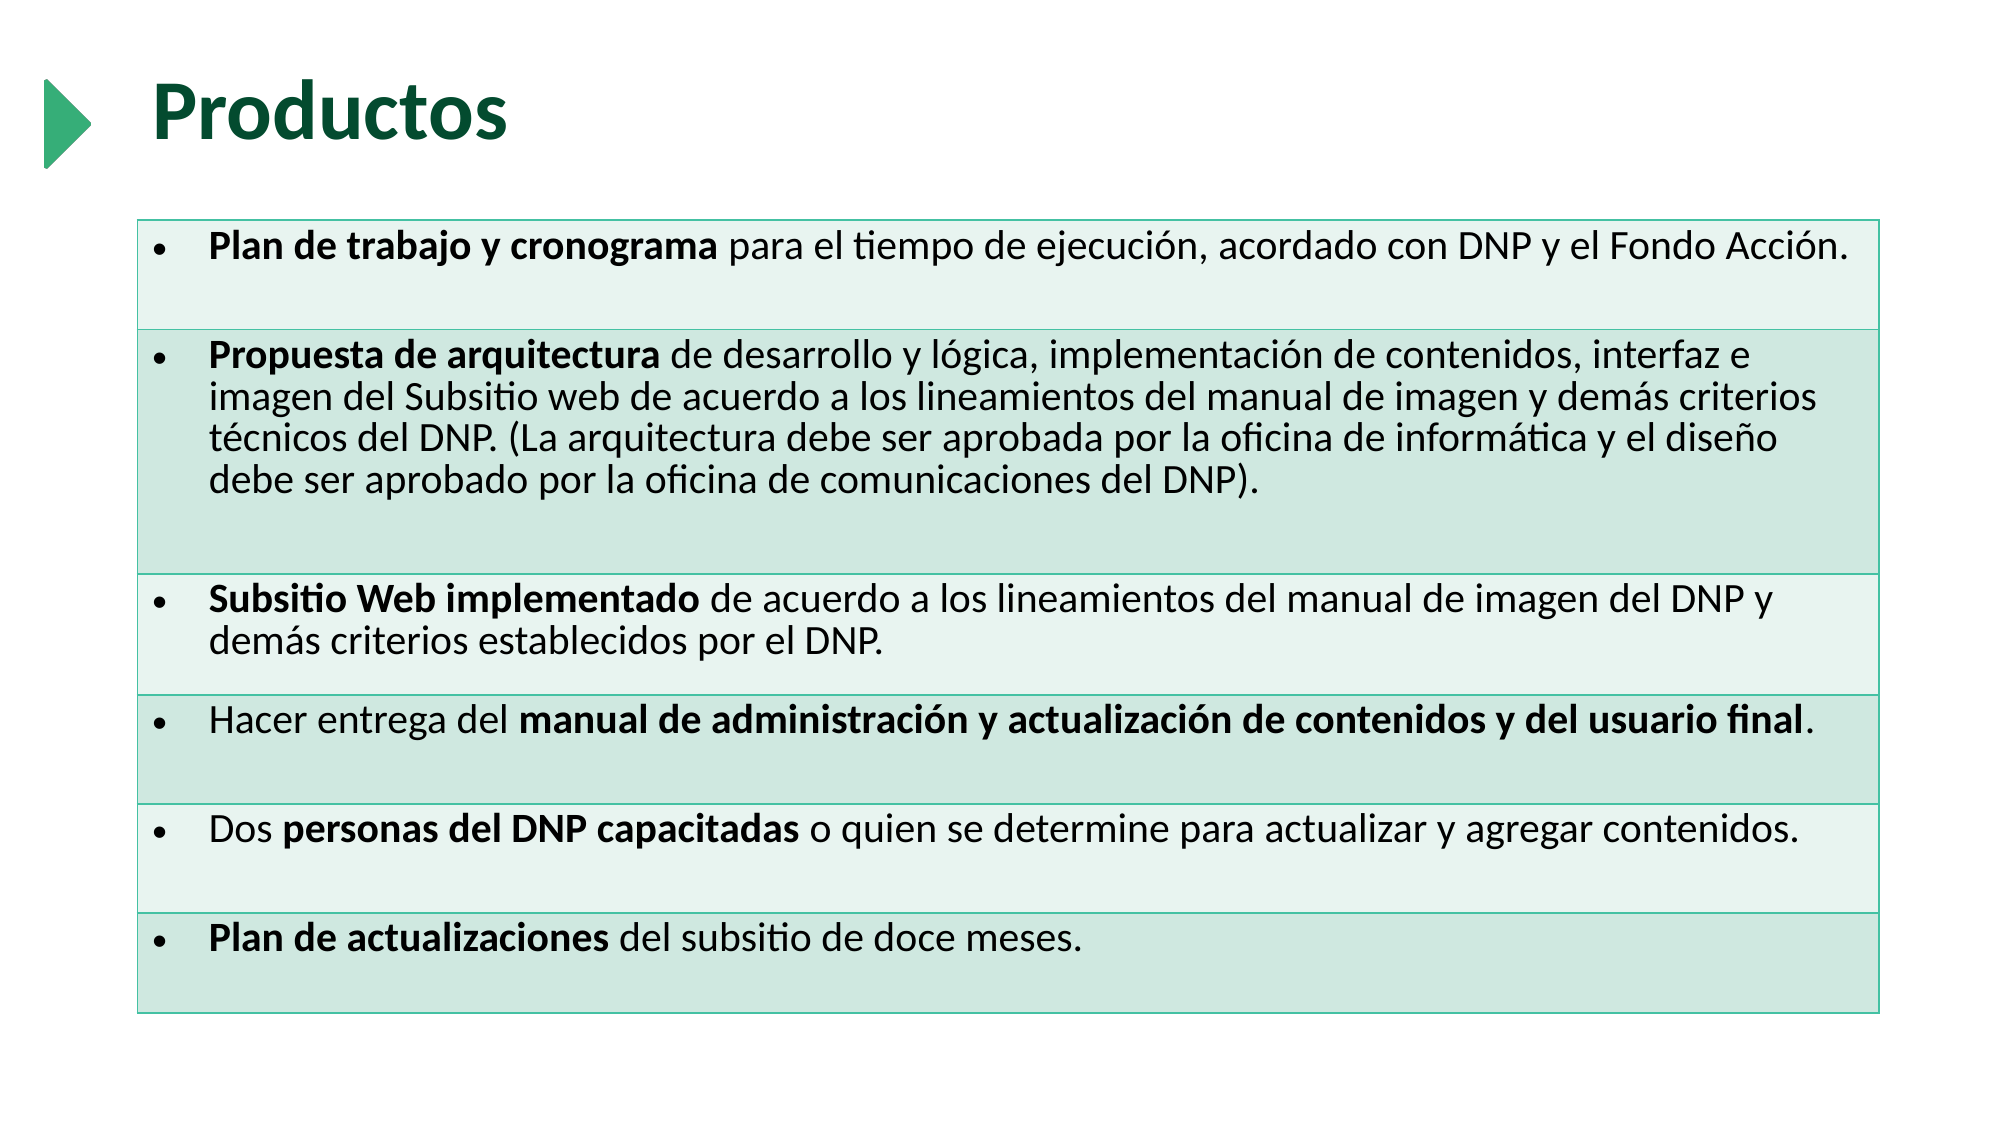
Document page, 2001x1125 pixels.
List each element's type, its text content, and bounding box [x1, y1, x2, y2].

picture [44, 79, 91, 169]
table_cell Propuesta de arquitectura de desarrollo y lógica, implementación de contenidos, interfaz e imagen del Subsitio web de acuerdo a los lineamientos del manual de imagen y demás criterios técnicos del DNP. (La arquitectura debe ser aprobada por la oficina de informática y el diseño debe ser aprobado por la oficina de comunicaciones del DNP). [138, 330, 1878, 573]
table_cell Hacer entrega del manual de administración y actualización de contenidos y del usuario final. [138, 696, 1878, 803]
table_cell Dos personas del DNP capacitadas o quien se determine para actualizar y agregar contenidos. [138, 805, 1878, 912]
table_cell Plan de actualizaciones del subsitio de doce meses. [138, 914, 1878, 1012]
table_header Plan de trabajo y cronograma para el tiempo de ejecución, acordado con DNP y el Fondo Acción. [138, 221, 1878, 329]
table_cell Subsitio Web implementado de acuerdo a los lineamientos del manual de imagen del DNP y demás criterios establecidos por el DNP. [138, 575, 1878, 694]
title Productos [137, 70, 1863, 163]
